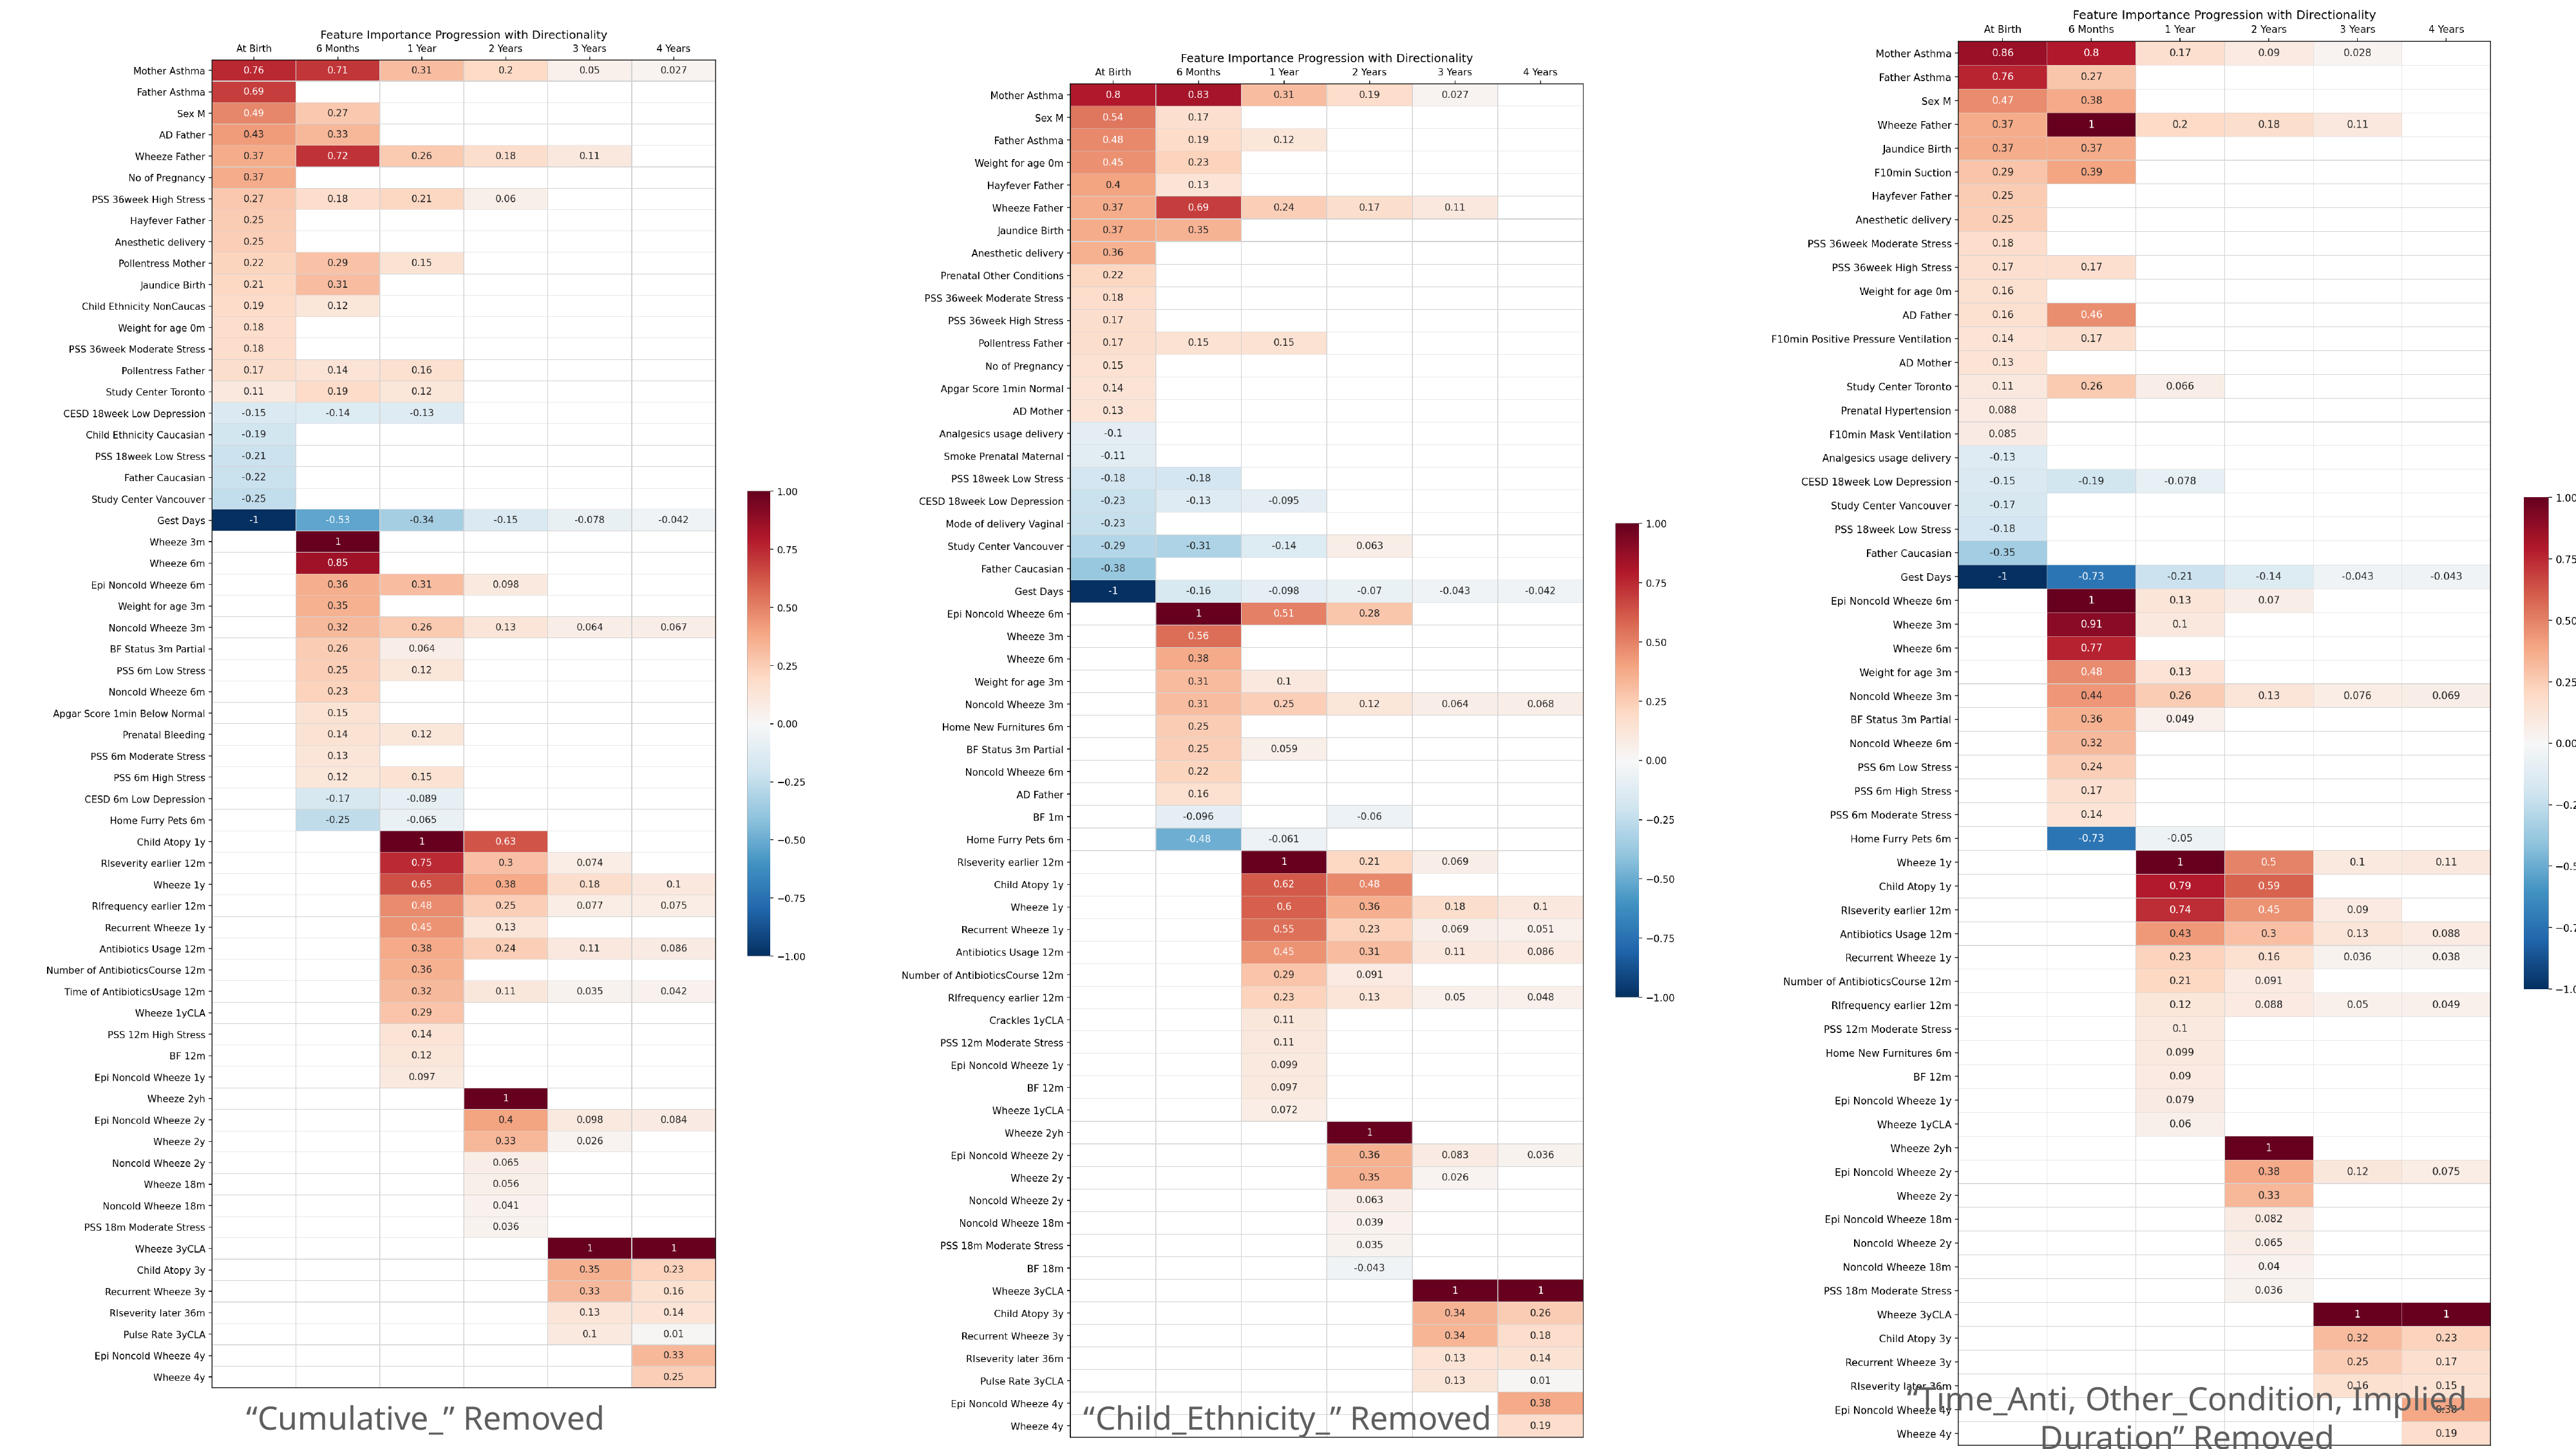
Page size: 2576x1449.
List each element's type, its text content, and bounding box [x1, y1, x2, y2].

text_box “Cumulative_” Removed [106, 1395, 746, 1442]
picture [1764, 2, 2576, 1449]
picture [894, 46, 1681, 1444]
picture [39, 23, 812, 1395]
